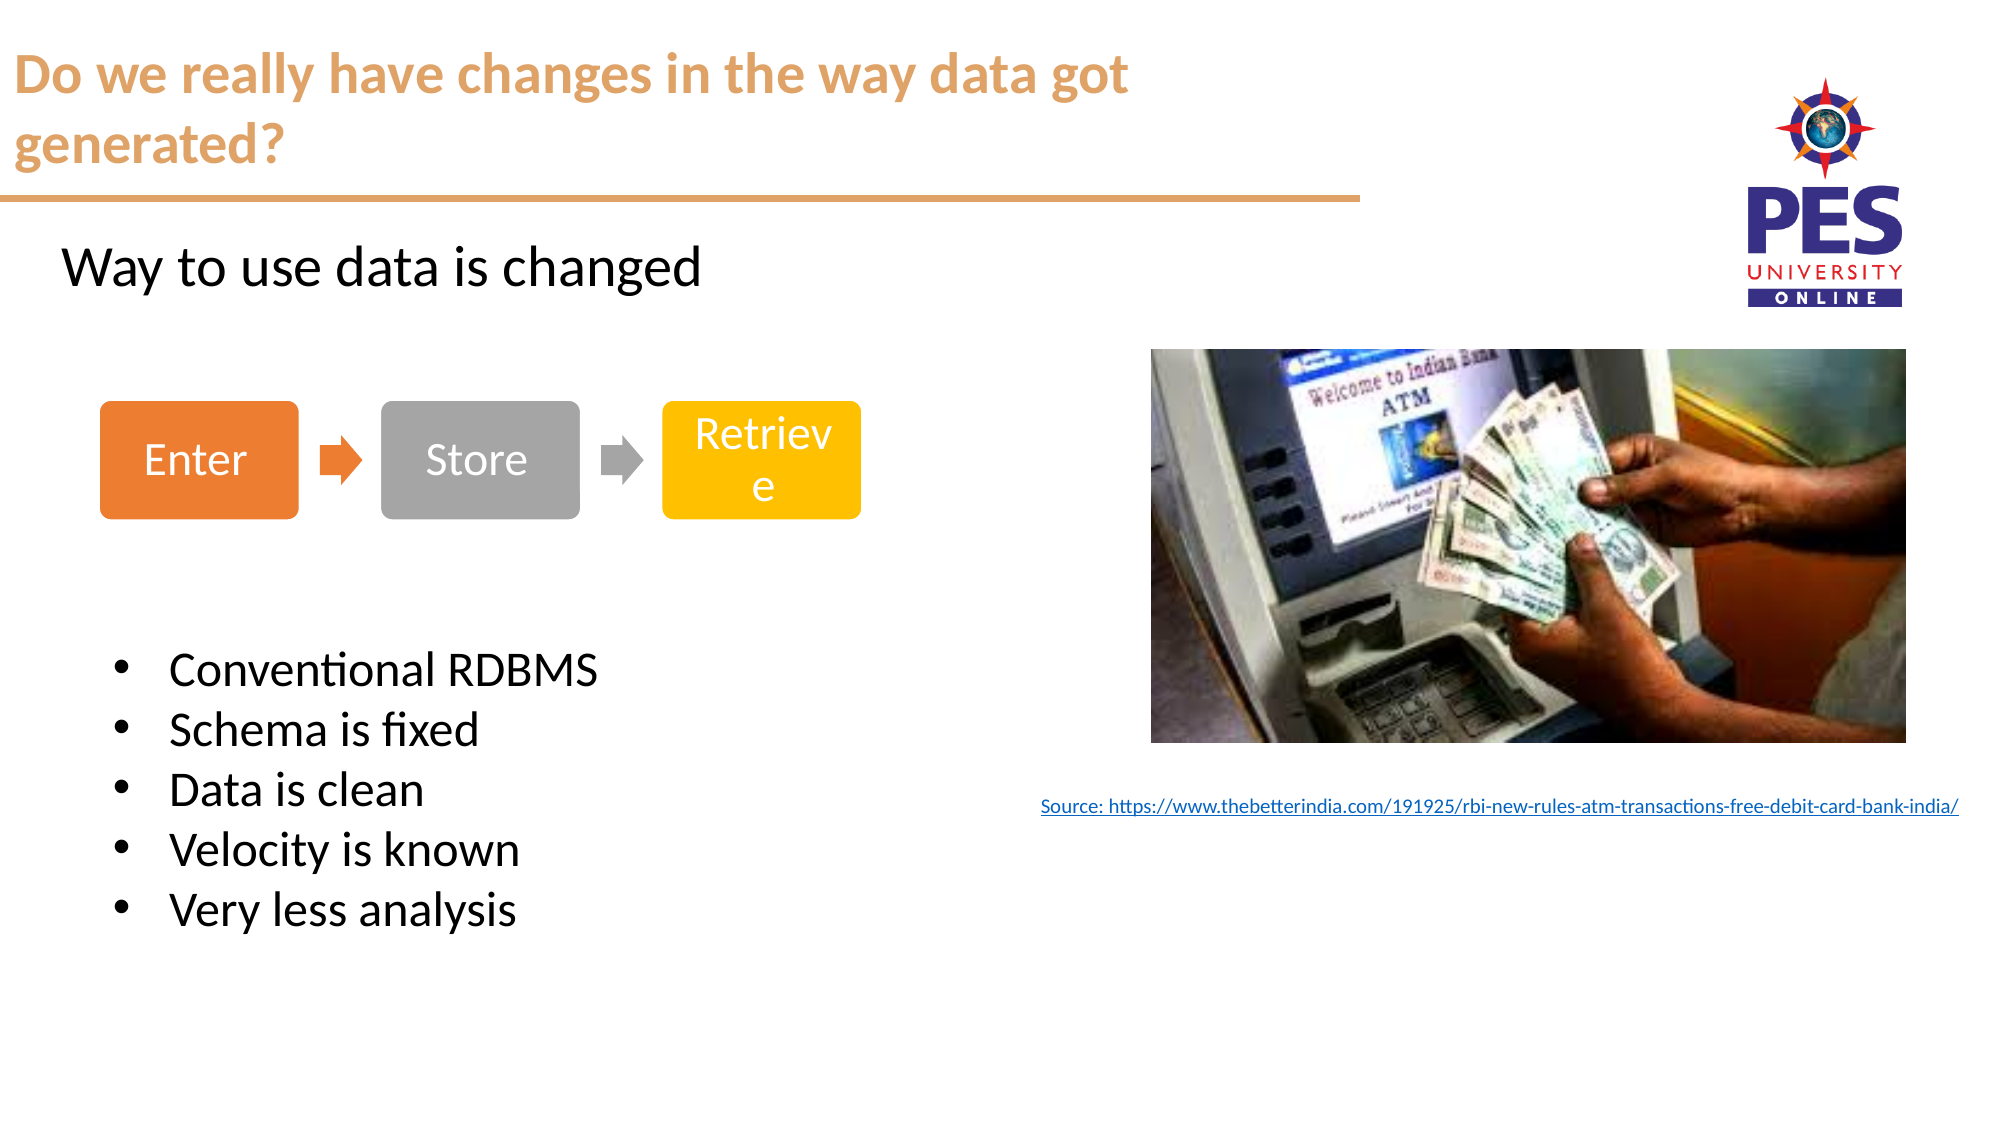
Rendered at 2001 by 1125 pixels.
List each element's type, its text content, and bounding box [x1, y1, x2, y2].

text_box Source: https://www.thebetterindia.com/191925/rbi-new-rules-atm-transactions-free-debit-card-bank-india/ [999, 785, 2000, 825]
picture [1151, 349, 1906, 743]
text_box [98, 263, 863, 657]
picture [1748, 76, 1902, 307]
text_box Do we really have changes in the way data got generated? [0, 28, 1362, 183]
text_box Way to use data is changed [46, 220, 719, 306]
text_box Conventional RDBMS Schema is fixed Data is clean Velocity is known Very less analysis [98, 657, 863, 1079]
